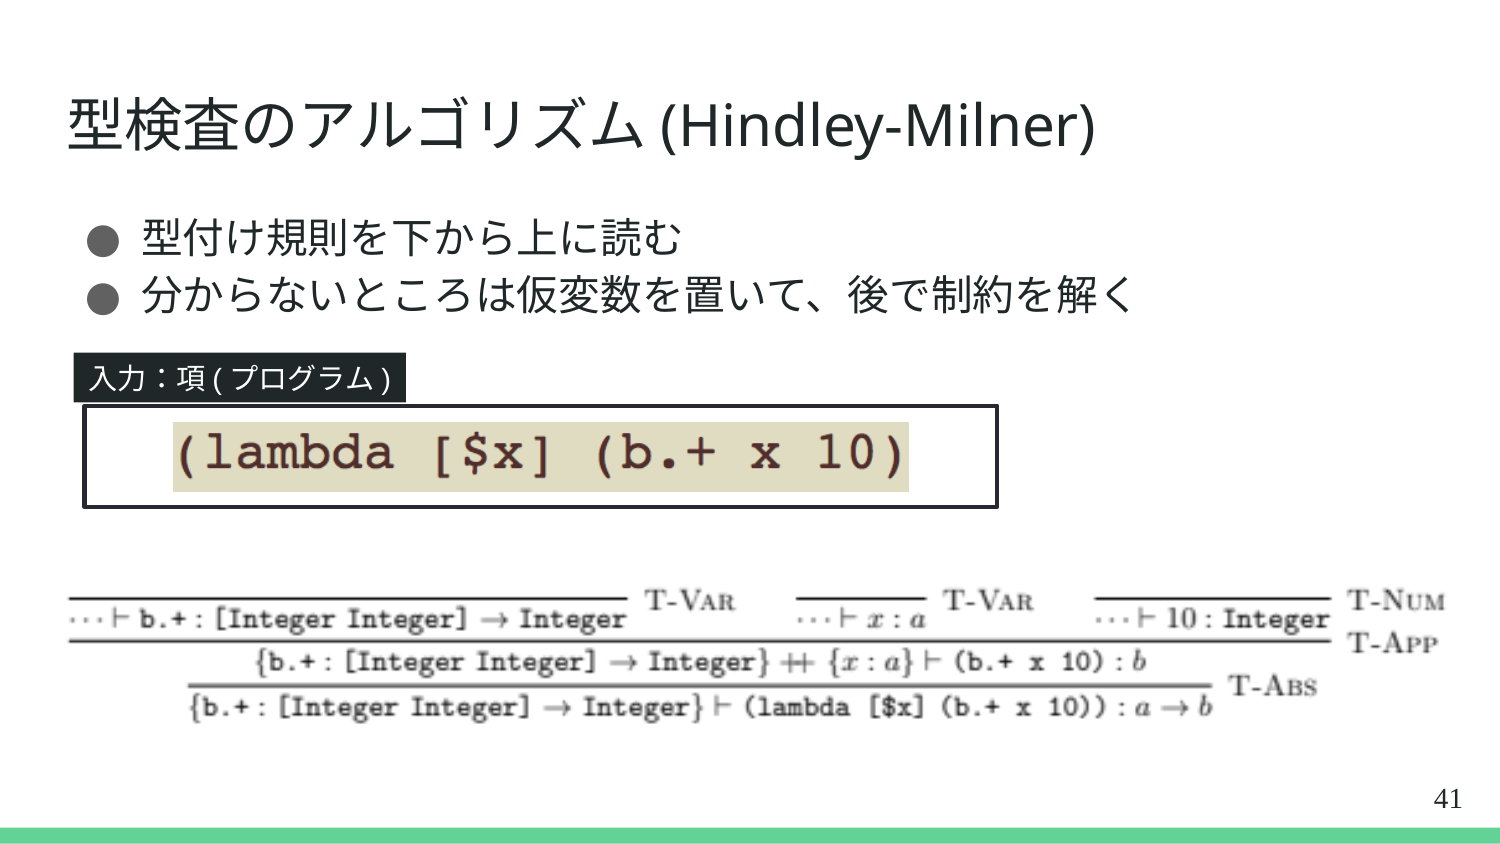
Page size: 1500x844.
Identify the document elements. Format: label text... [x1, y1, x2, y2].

text_box 入力：項(プログラム) [73, 352, 406, 403]
title 型検査のアルゴリズム(Hindley-Milner) [51, 72, 1449, 167]
list 型付け規則を下から上に読む 分からないところは仮変数を置いて、後で制約を解く [51, 189, 1449, 750]
picture [64, 562, 1450, 732]
slide_number 41 [1388, 764, 1479, 830]
text_box [82, 404, 999, 509]
picture [173, 421, 909, 492]
